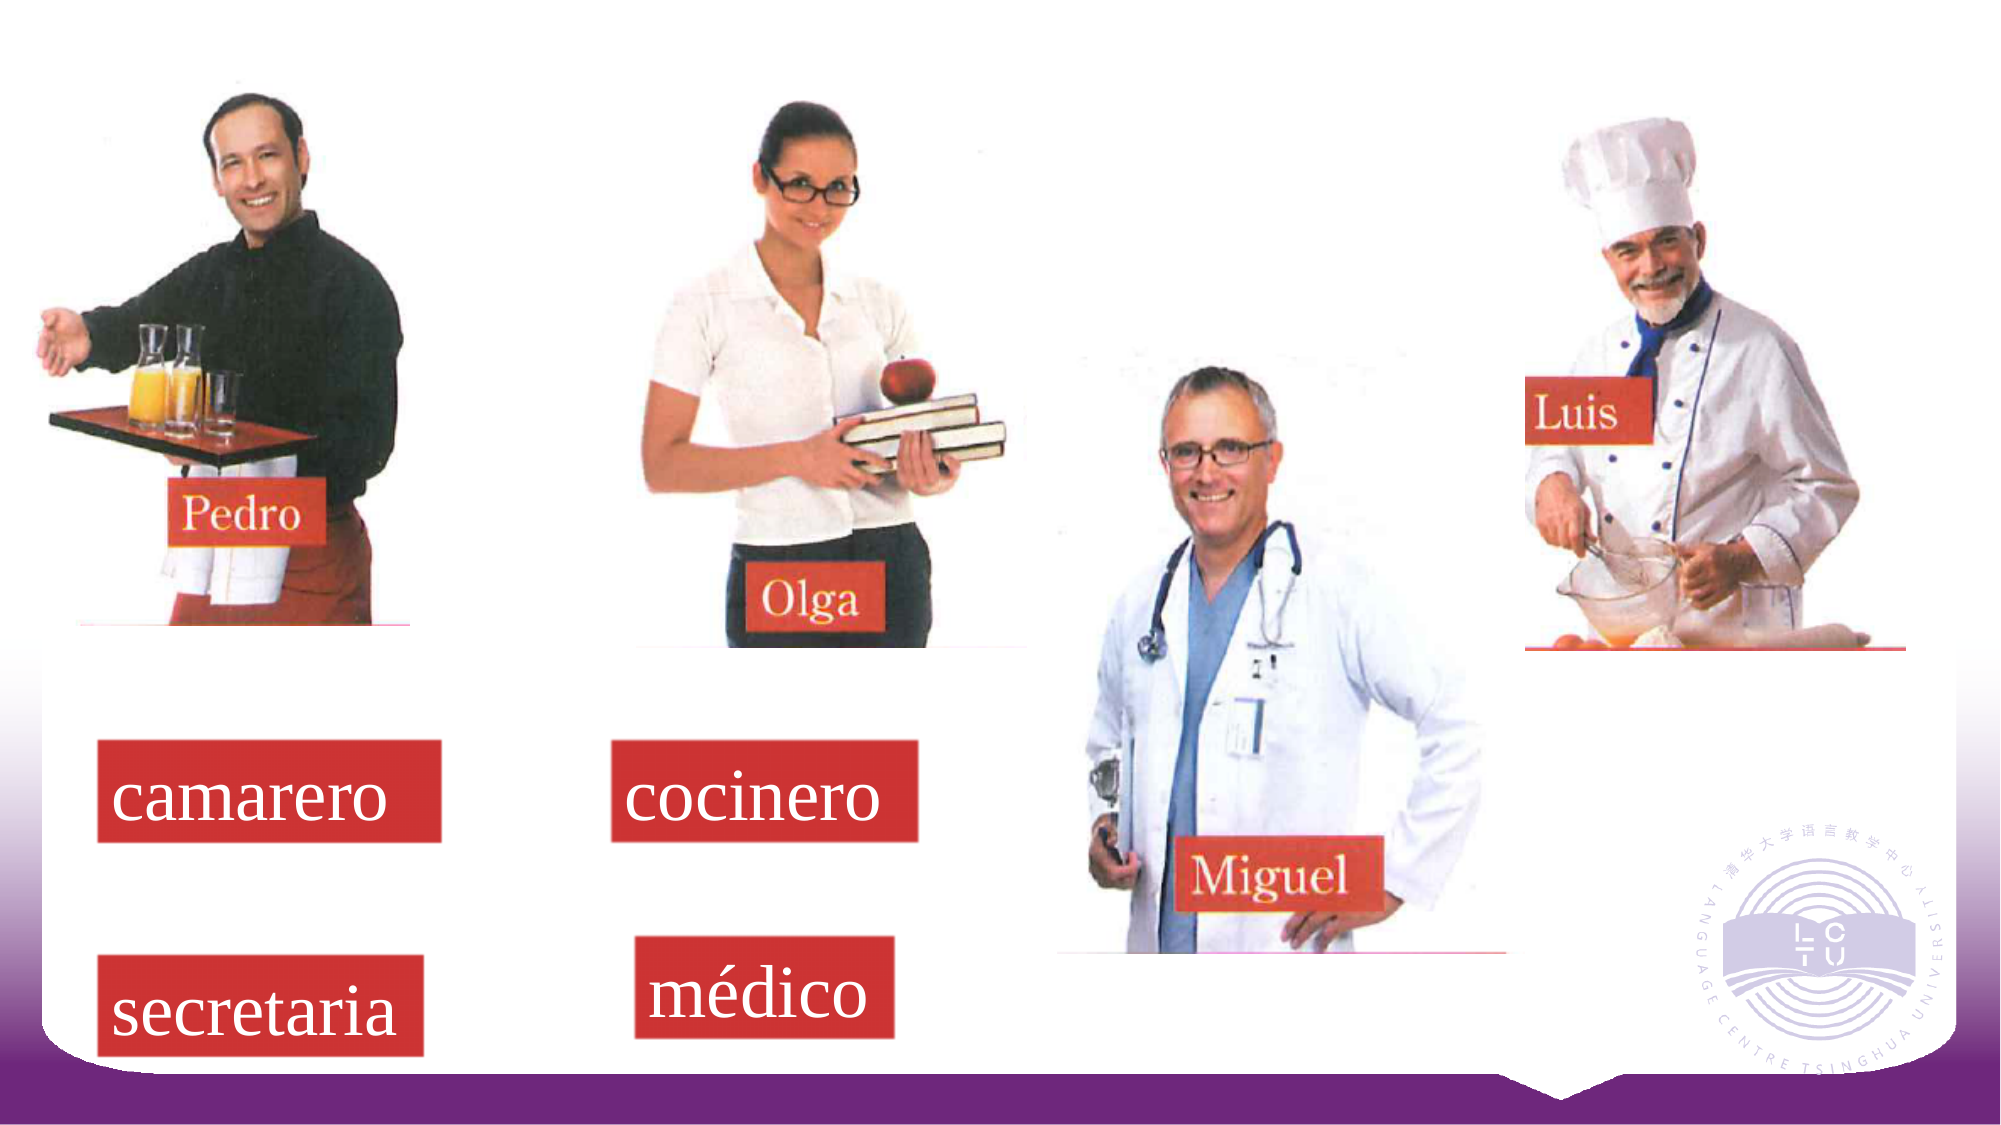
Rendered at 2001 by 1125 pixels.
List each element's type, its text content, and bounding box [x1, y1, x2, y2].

text_box camarero [99, 741, 441, 841]
text_box médico [637, 938, 893, 1037]
text_box secretaria [99, 956, 422, 1056]
text_box cocinero [613, 742, 918, 841]
picture [0, 0, 2001, 1125]
